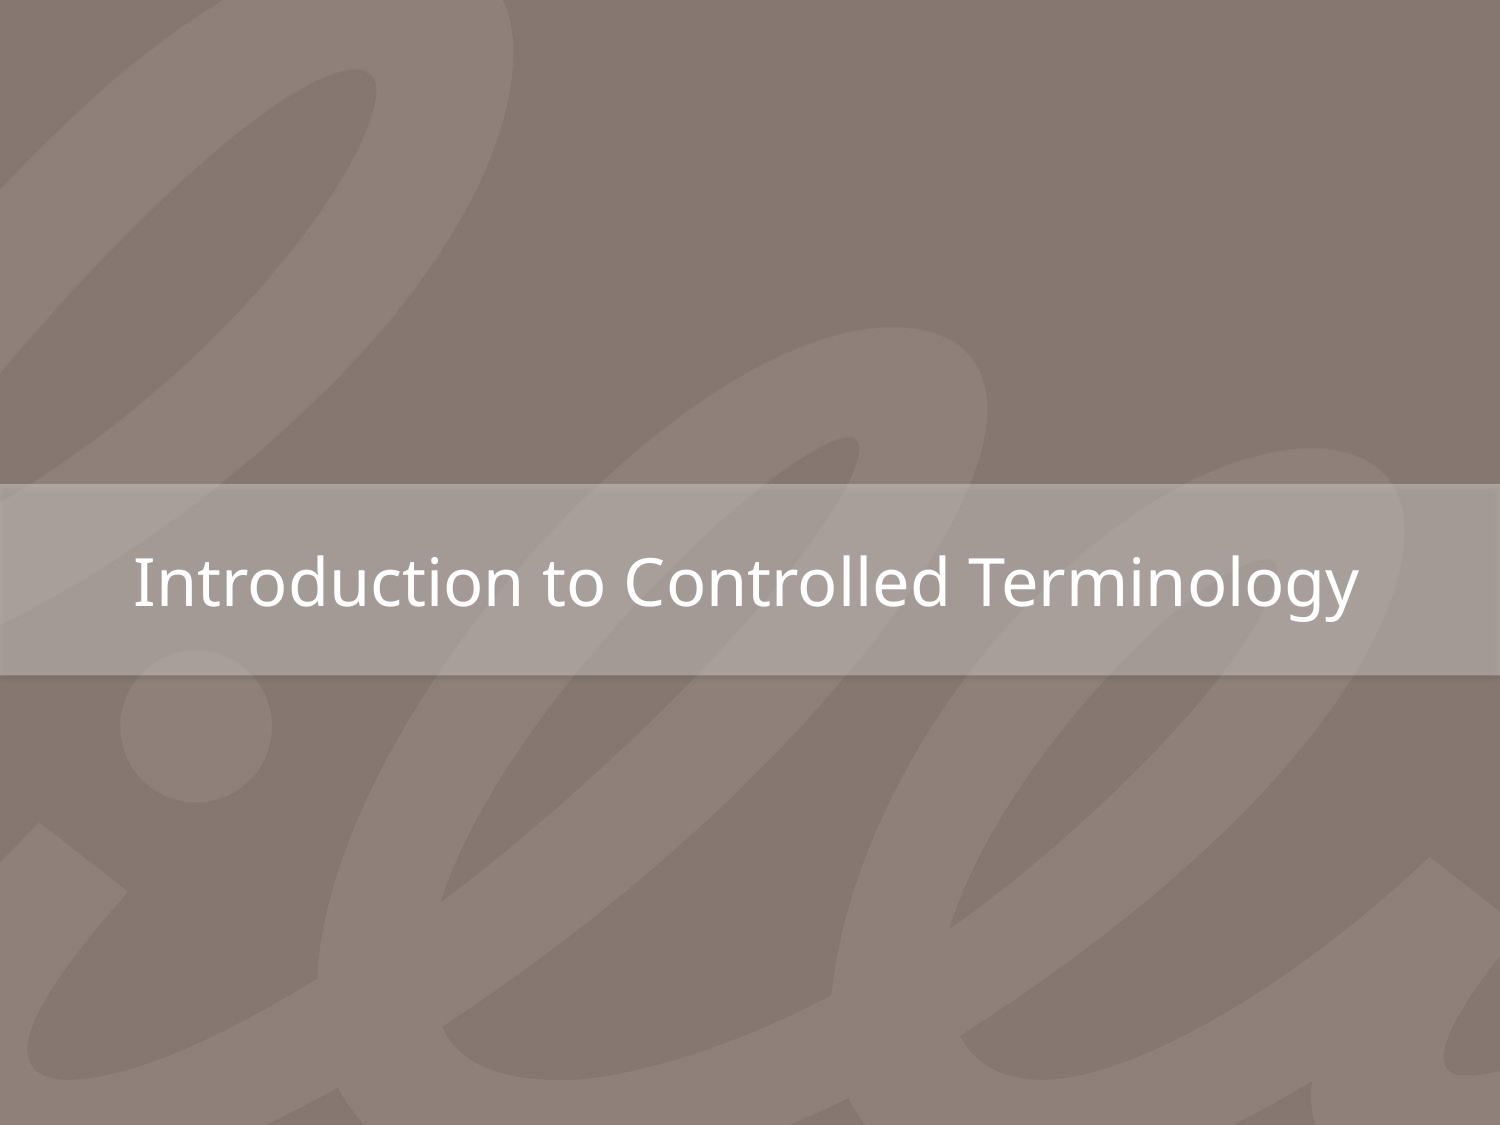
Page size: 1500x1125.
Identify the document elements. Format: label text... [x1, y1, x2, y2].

picture [0, 0, 1500, 483]
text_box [0, 483, 118, 487]
title Introduction to Controlled Terminology [118, 483, 1394, 676]
picture [0, 676, 1500, 1125]
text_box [1394, 483, 1500, 488]
